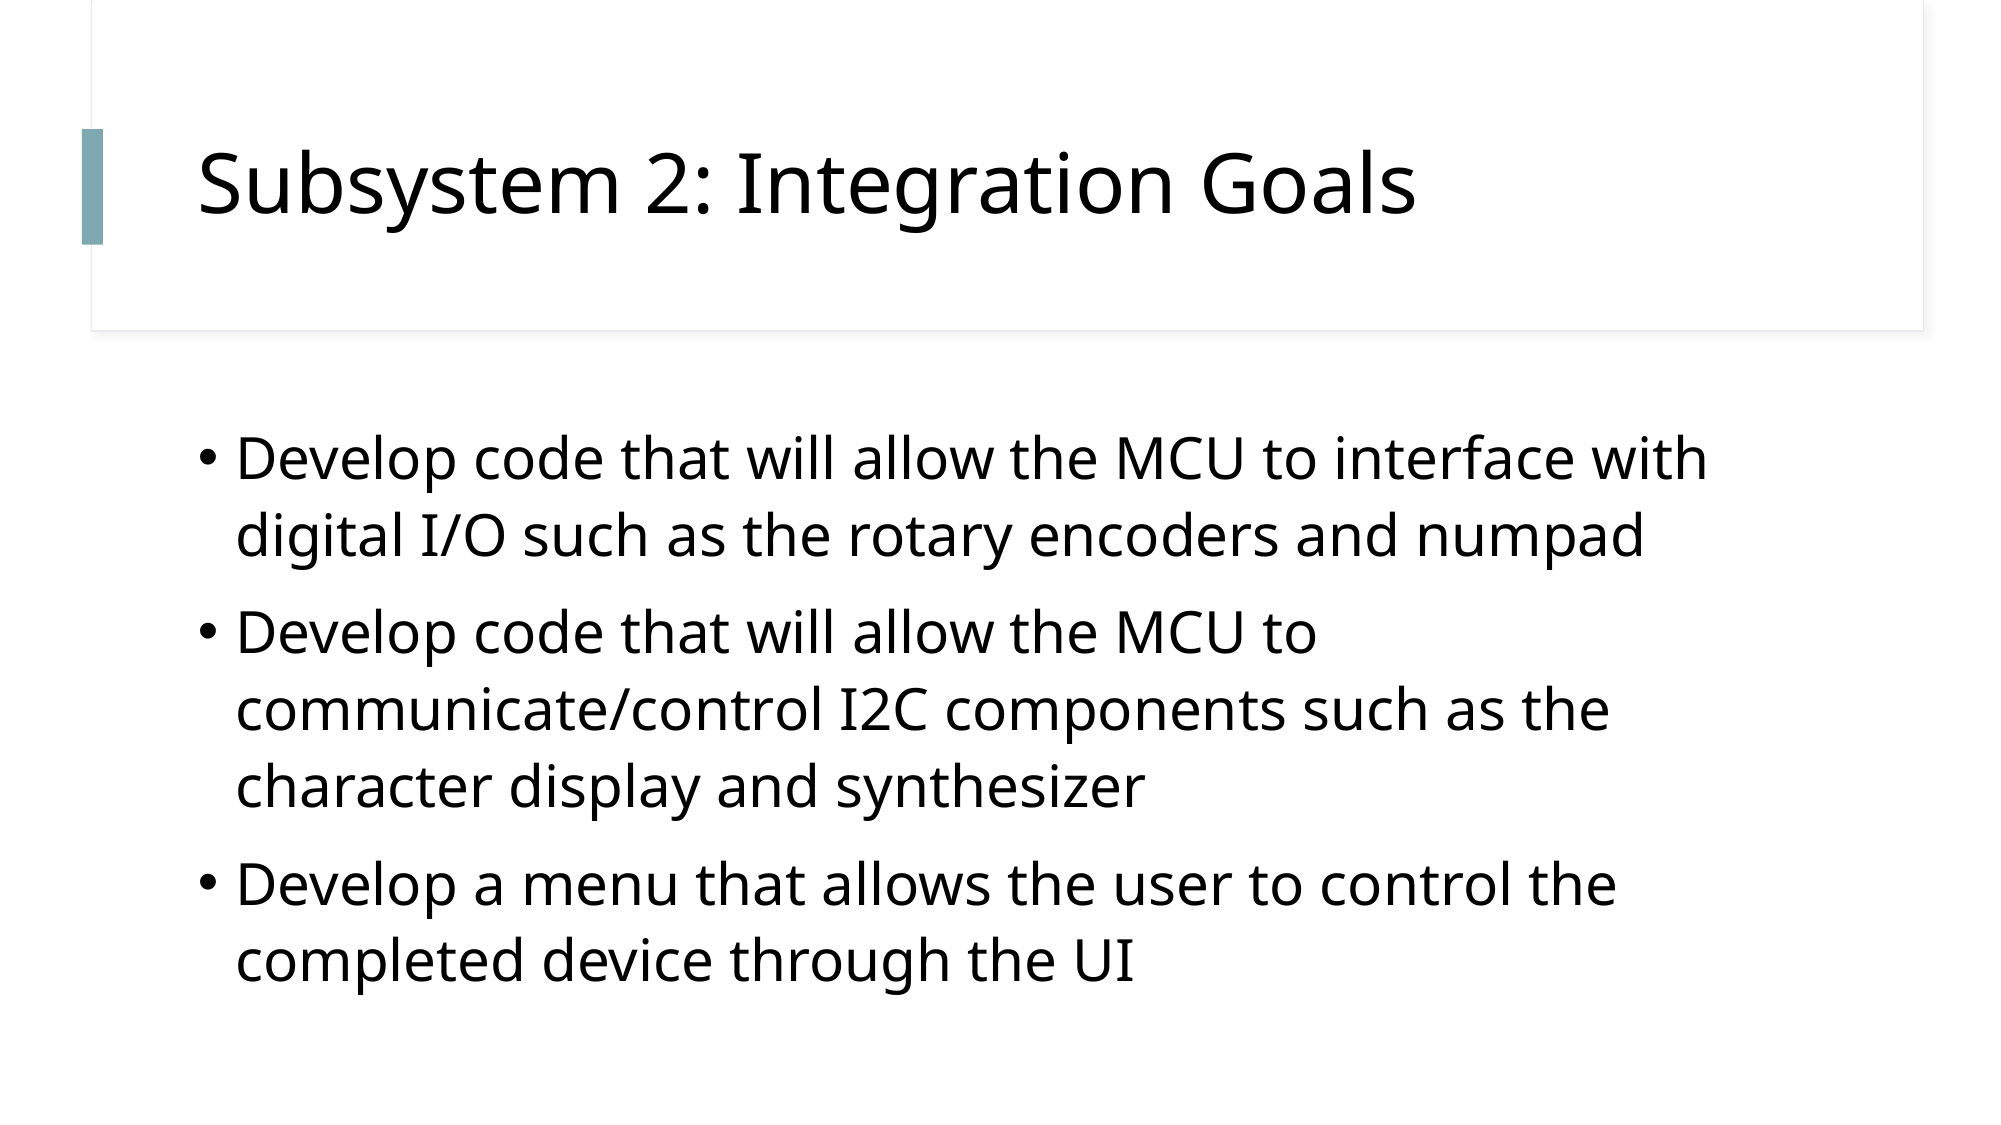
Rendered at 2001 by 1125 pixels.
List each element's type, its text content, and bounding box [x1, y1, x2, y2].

list Develop code that will allow the MCU to interface with digital I/O such as the rotary encoders and numpad Develop code that will allow the MCU to communicate/control I2C components such as the character display and synthesizer Develop a menu that allows the user to control the completed device through the UI [183, 406, 1851, 1013]
title Subsystem 2: Integration Goals [183, 90, 1851, 284]
